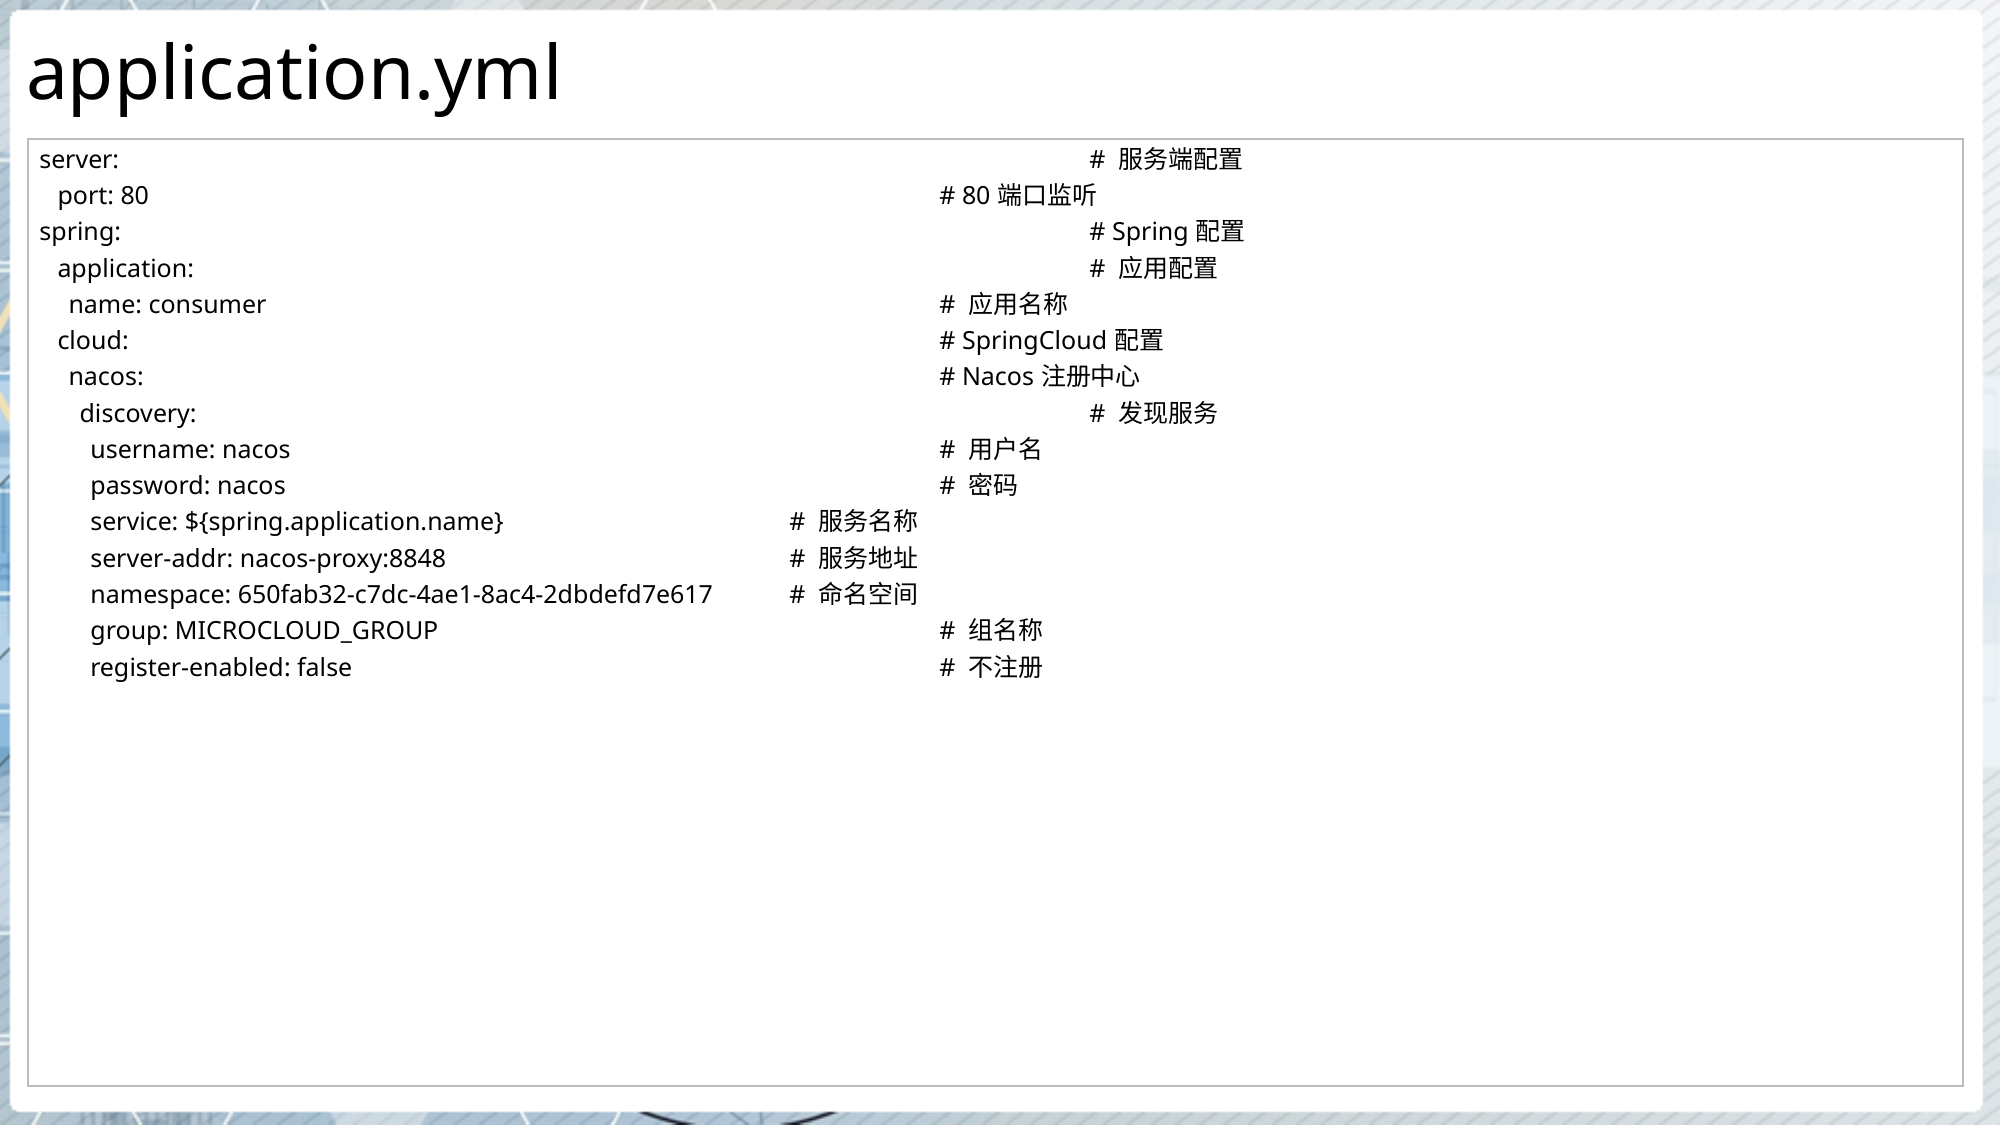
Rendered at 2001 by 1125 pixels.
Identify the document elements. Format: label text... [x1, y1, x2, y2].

table_header server: # 服务端配置 port: 80 # 80端口监听 spring: # Spring配置 application: # 应用配置 name: consumer # 应用名称 cloud: # SpringCloud配置 nacos: # Nacos注册中心 discovery: # 发现服务 username: nacos # 用户名 password: nacos # 密码 service: ${spring.application.name} # 服务名称 server-addr: nacos-proxy:8848 # 服务地址 namespace: 650fab32-c7dc-4ae1-8ac4-2dbdefd7e617 # 命名空间 group: MICROCLOUD_GROUP # 组名称 register-enabled: false # 不注册 [29, 140, 1962, 1085]
picture [0, 0, 2000, 1125]
title application.yml [11, 11, 1983, 140]
